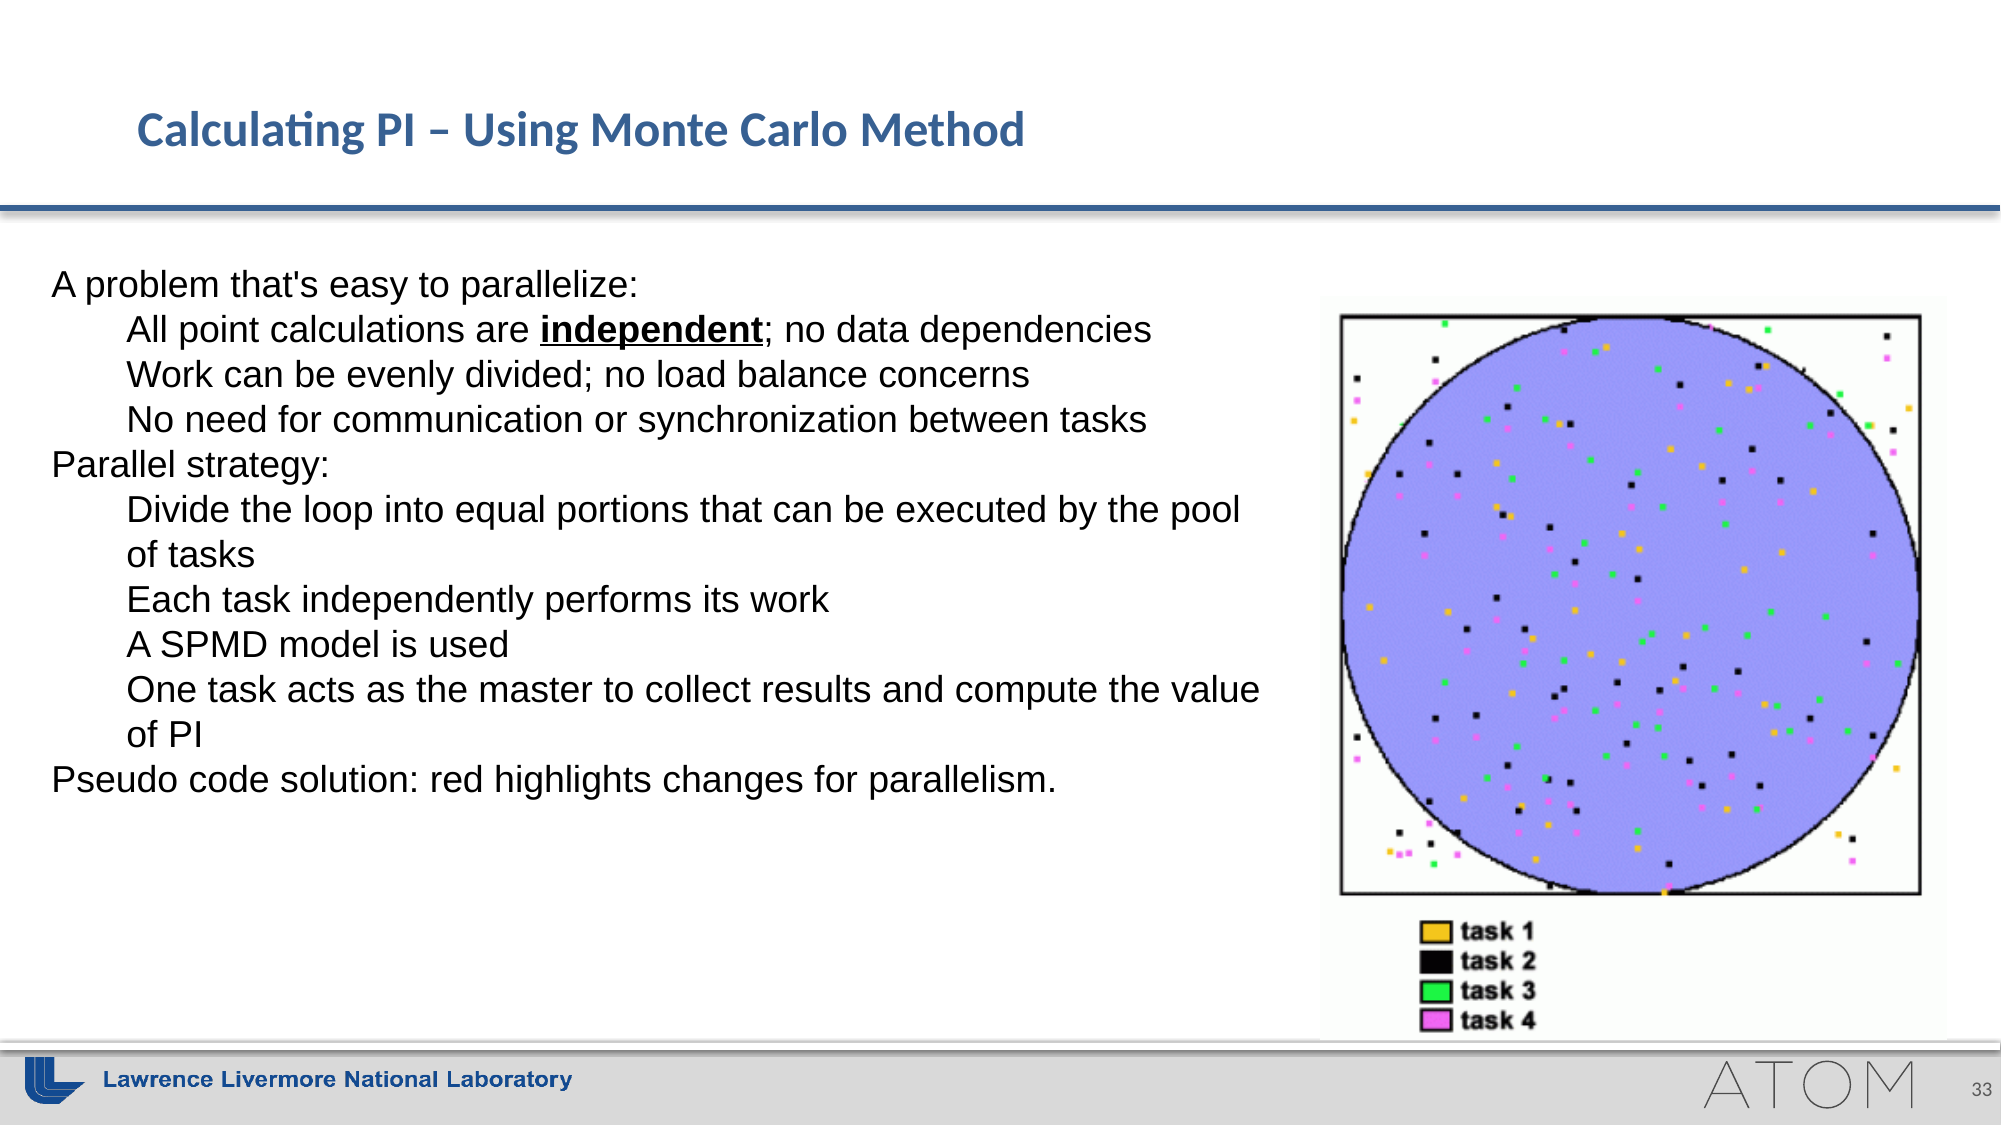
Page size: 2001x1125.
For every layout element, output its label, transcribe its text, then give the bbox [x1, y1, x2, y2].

title Calculating PI – Using Monte Carlo Method [137, 84, 1863, 177]
picture [25, 1057, 623, 1104]
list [1320, 296, 1947, 1040]
text_box A problem that's easy to parallelize: All point calculations are independent; no data dependencies Work can be evenly divided; no load balance concerns No need for communication or synchronization between tasks Parallel strategy: Divide the loop into equal portions that can be executed by the pool of tasks Each task independently performs its work A SPMD model is used One task acts as the master to collect results and compute the value of PI Pseudo code solution: red highlights changes for parallelism. [36, 252, 1288, 808]
